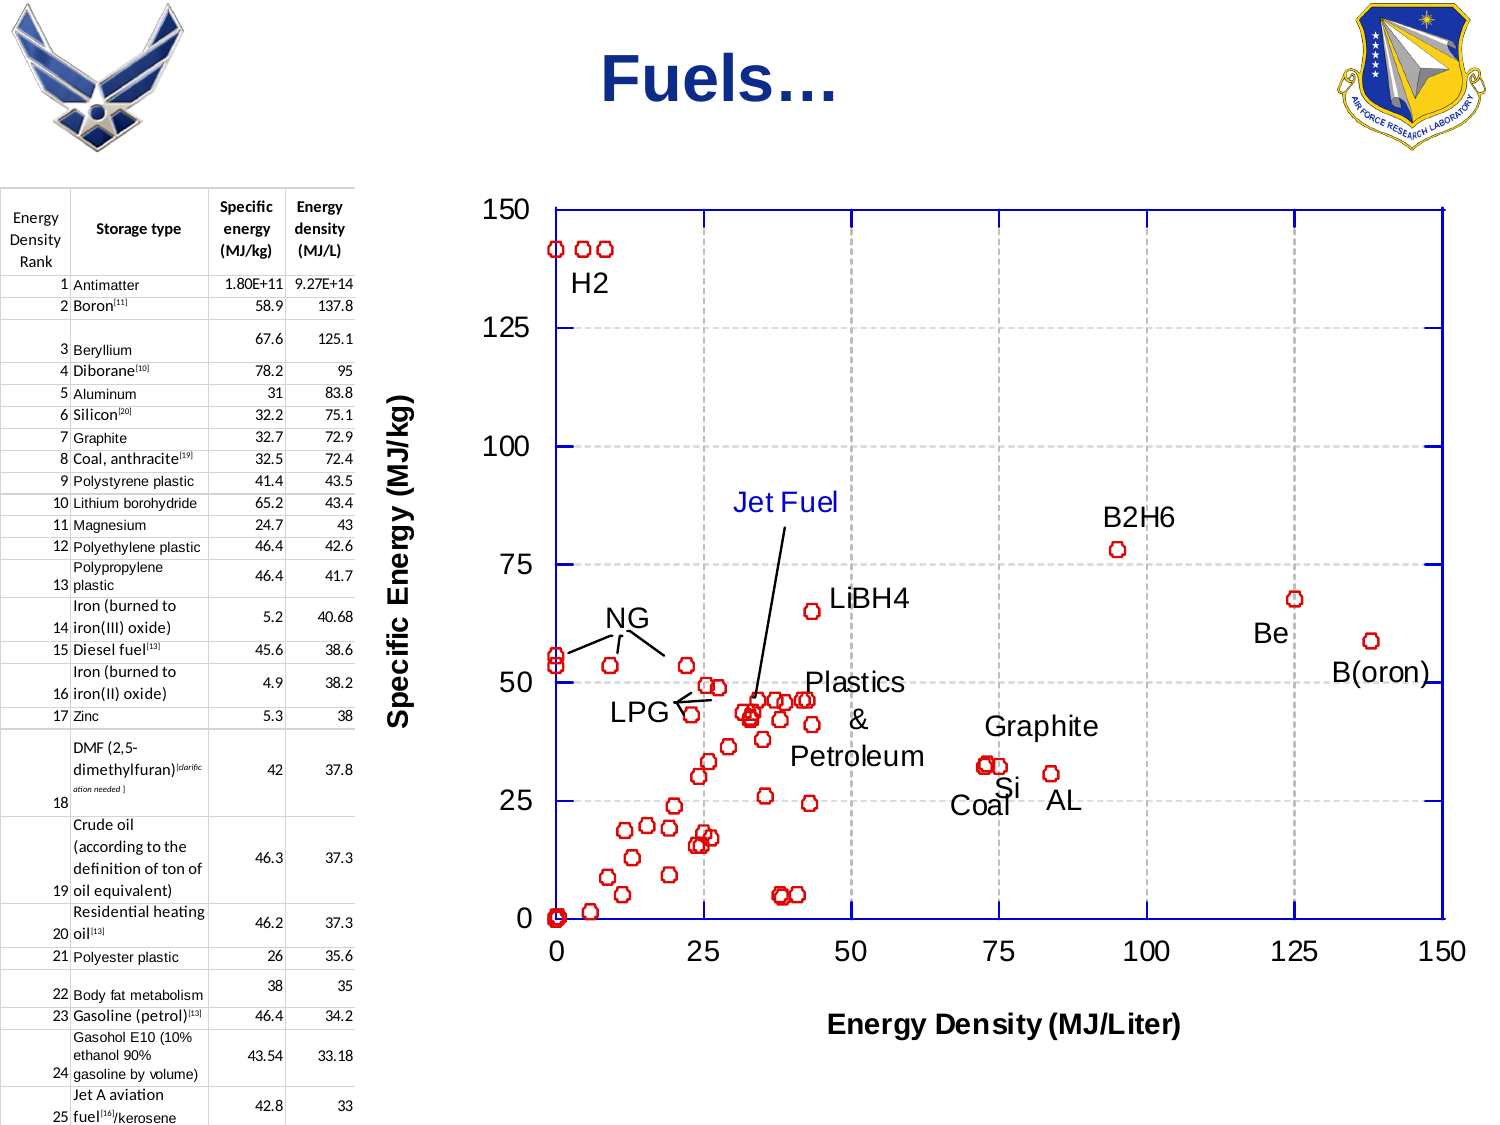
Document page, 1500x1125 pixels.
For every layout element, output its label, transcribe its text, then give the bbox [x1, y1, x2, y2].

picture [1337, 3, 1486, 151]
picture [0, 187, 357, 1125]
picture [2, 0, 198, 156]
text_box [368, 179, 1483, 1055]
title Fuels… [212, 1, 1238, 163]
